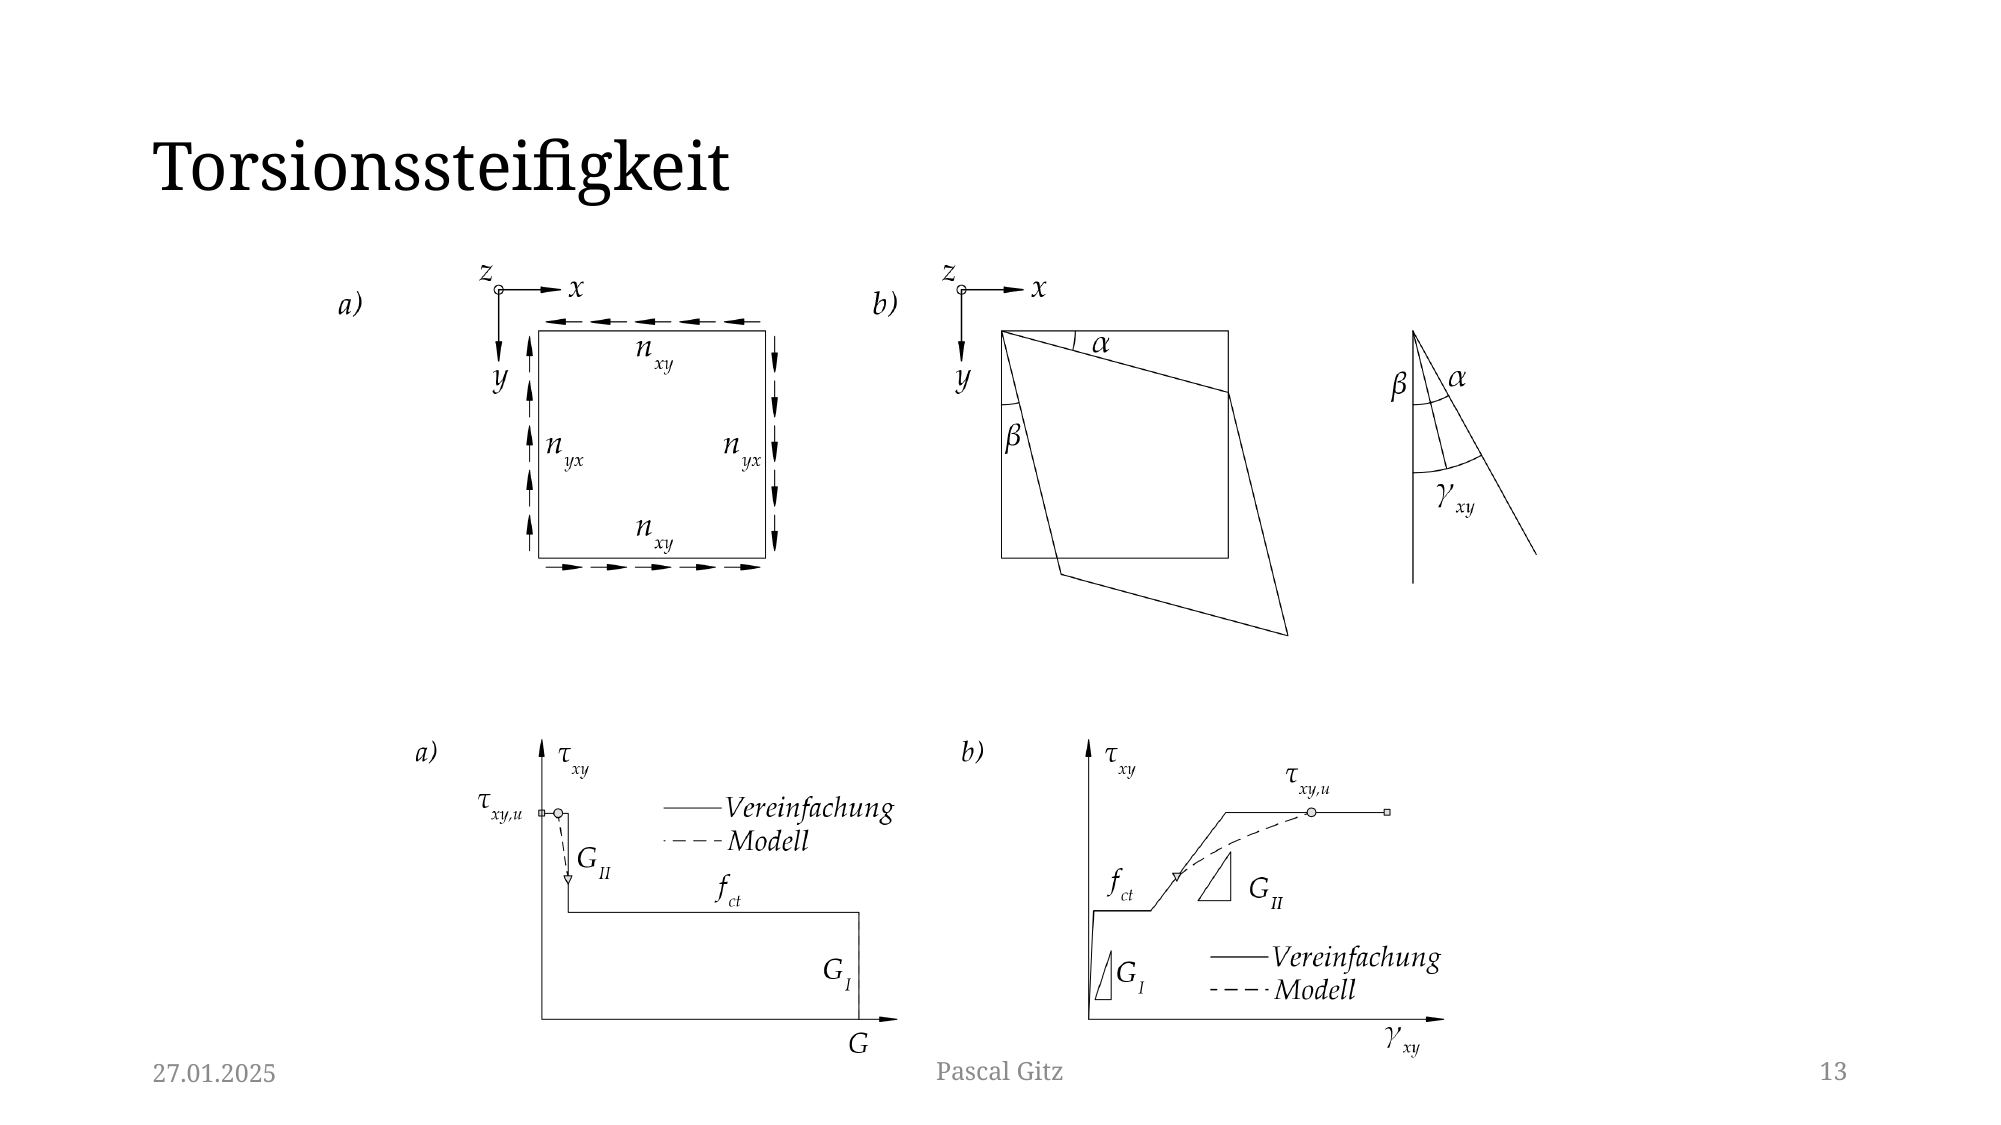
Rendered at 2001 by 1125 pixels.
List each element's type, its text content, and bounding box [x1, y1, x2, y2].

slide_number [137, 1042, 588, 1103]
slide_number 13 [1412, 1042, 1863, 1103]
picture [319, 251, 1681, 1062]
title Torsionssteifigkeit [137, 59, 1863, 278]
footer Pascal Gitz [662, 1062, 1338, 1103]
